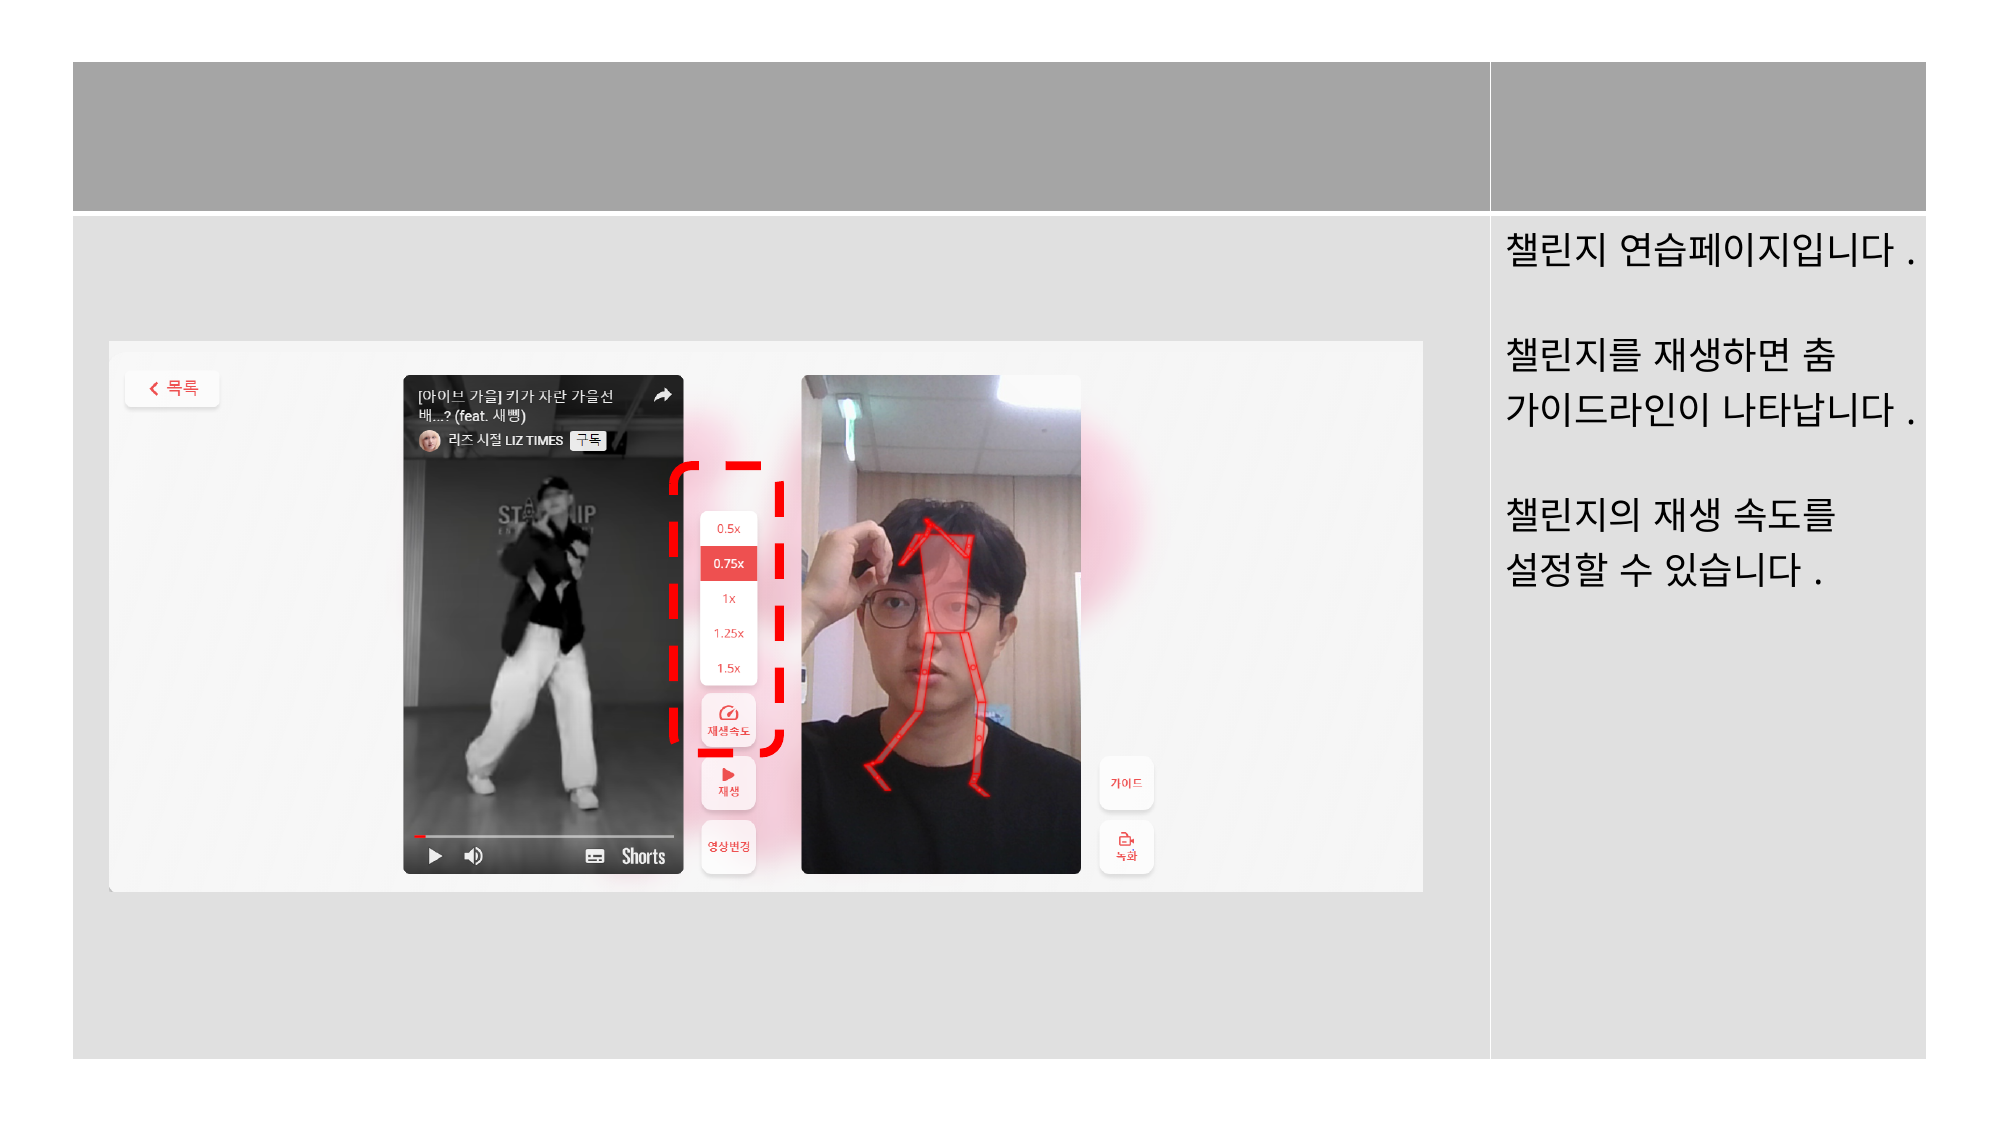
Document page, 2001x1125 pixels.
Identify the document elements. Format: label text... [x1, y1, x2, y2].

table_header [73, 62, 1490, 211]
table_cell [73, 216, 1490, 1059]
table_cell 챌린지 연습페이지입니다. 챌린지를 재생하면 춤 가이드라인이 나타납니다. 챌린지의 재생 속도를 설정할 수 있습니다. [1491, 216, 1926, 1059]
table_header [1491, 62, 1926, 211]
picture [109, 341, 1423, 892]
